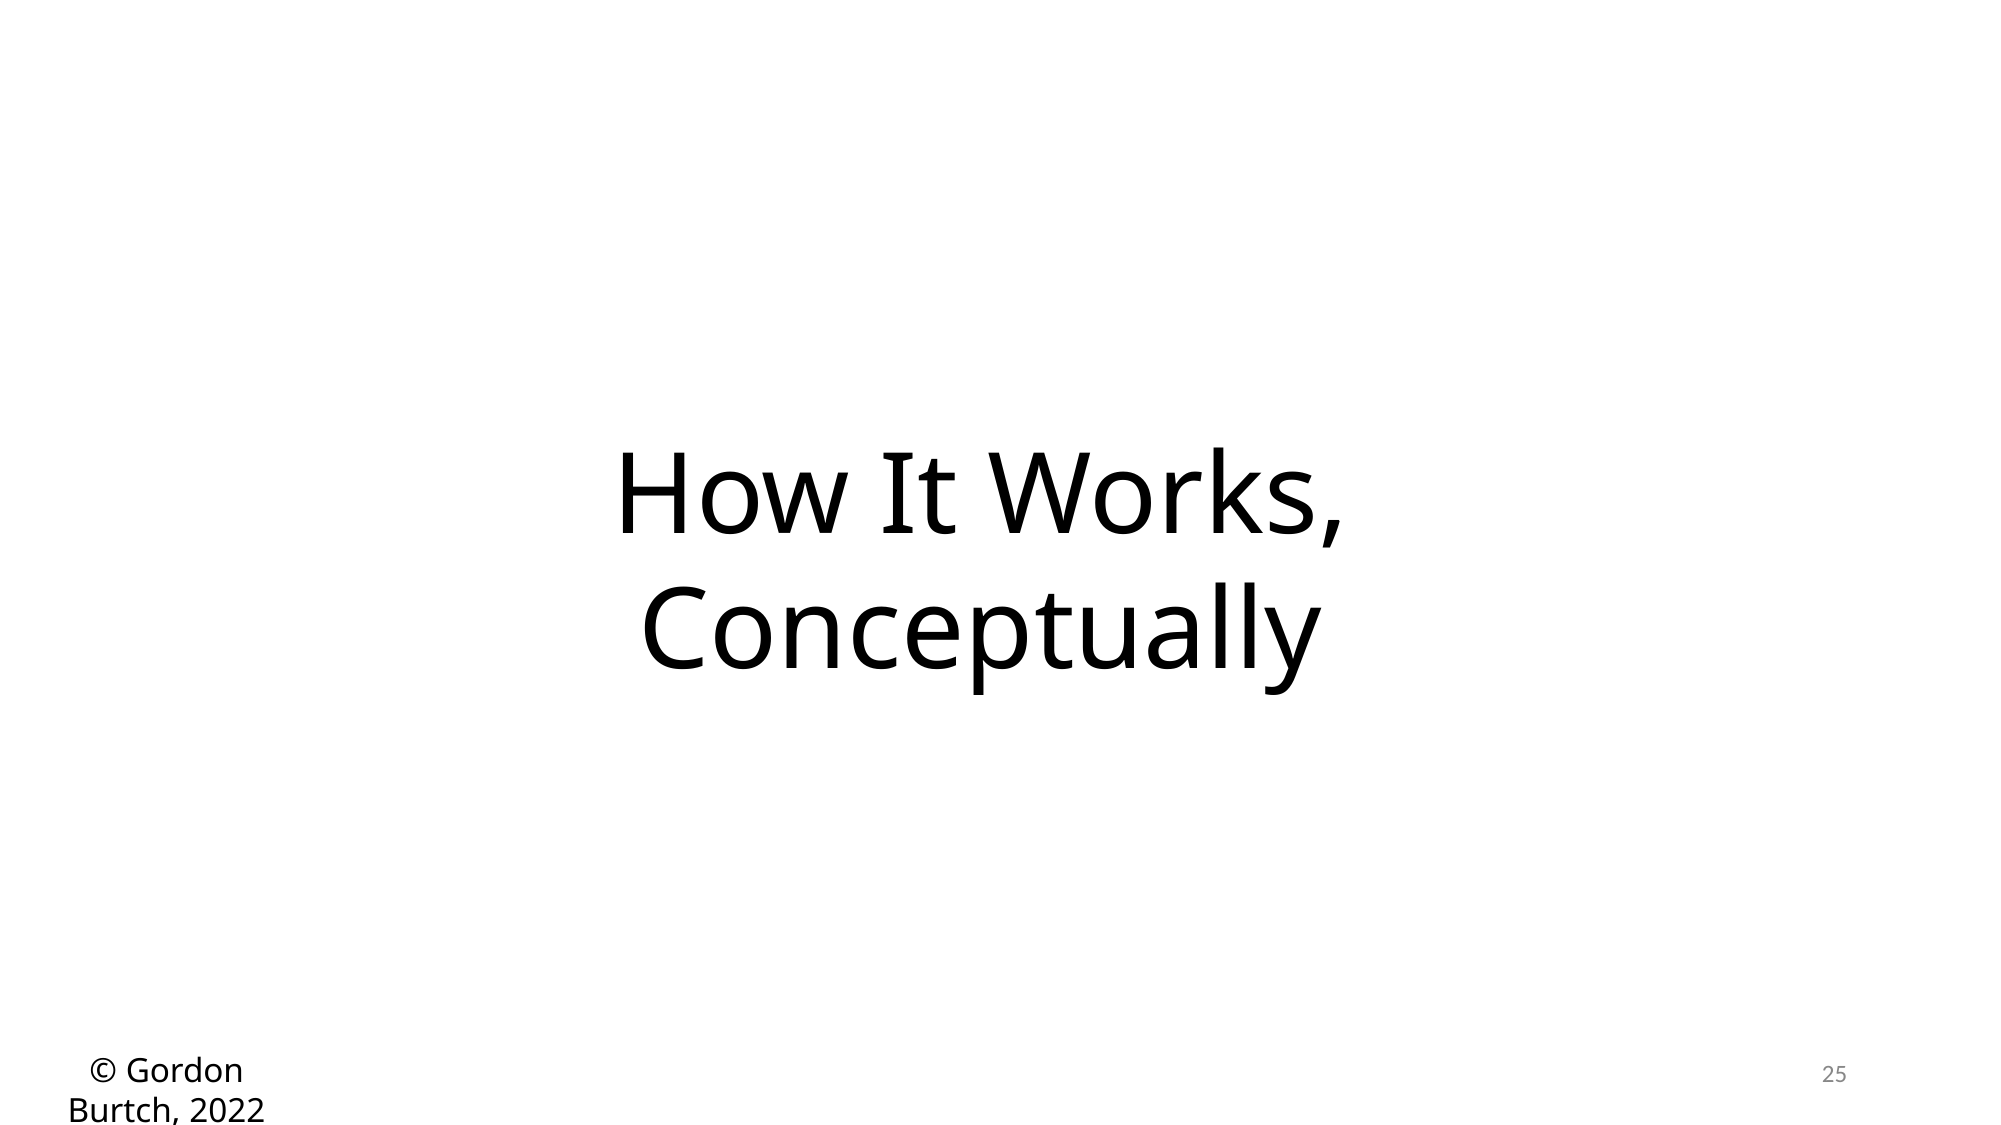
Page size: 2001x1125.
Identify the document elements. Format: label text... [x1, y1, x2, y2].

slide_number ‹#› [1412, 1042, 1863, 1103]
text_box How It Works, Conceptually [517, 413, 1445, 699]
